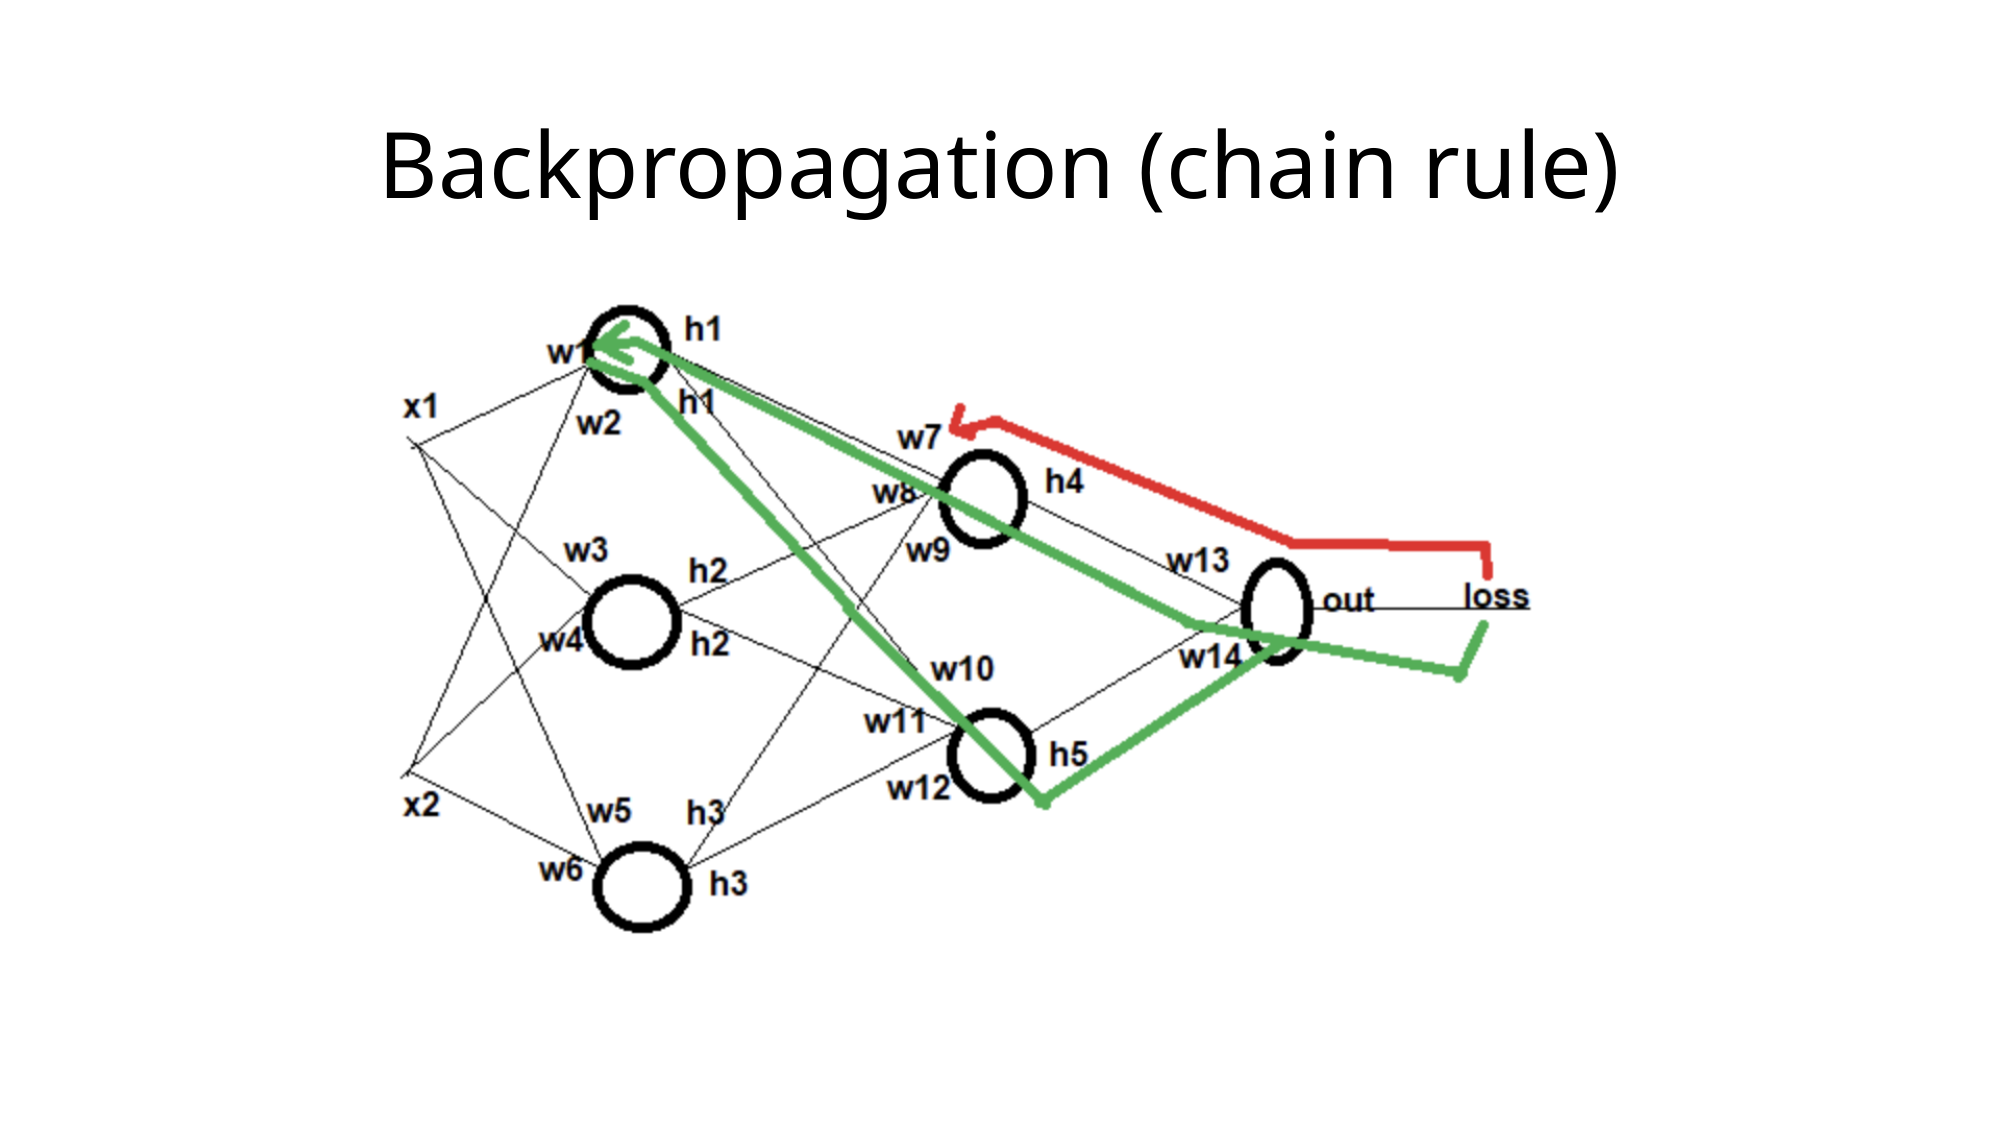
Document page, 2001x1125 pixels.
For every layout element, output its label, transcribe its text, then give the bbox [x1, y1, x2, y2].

picture [363, 277, 1570, 957]
title Backpropagation (chain rule) [137, 59, 1863, 278]
